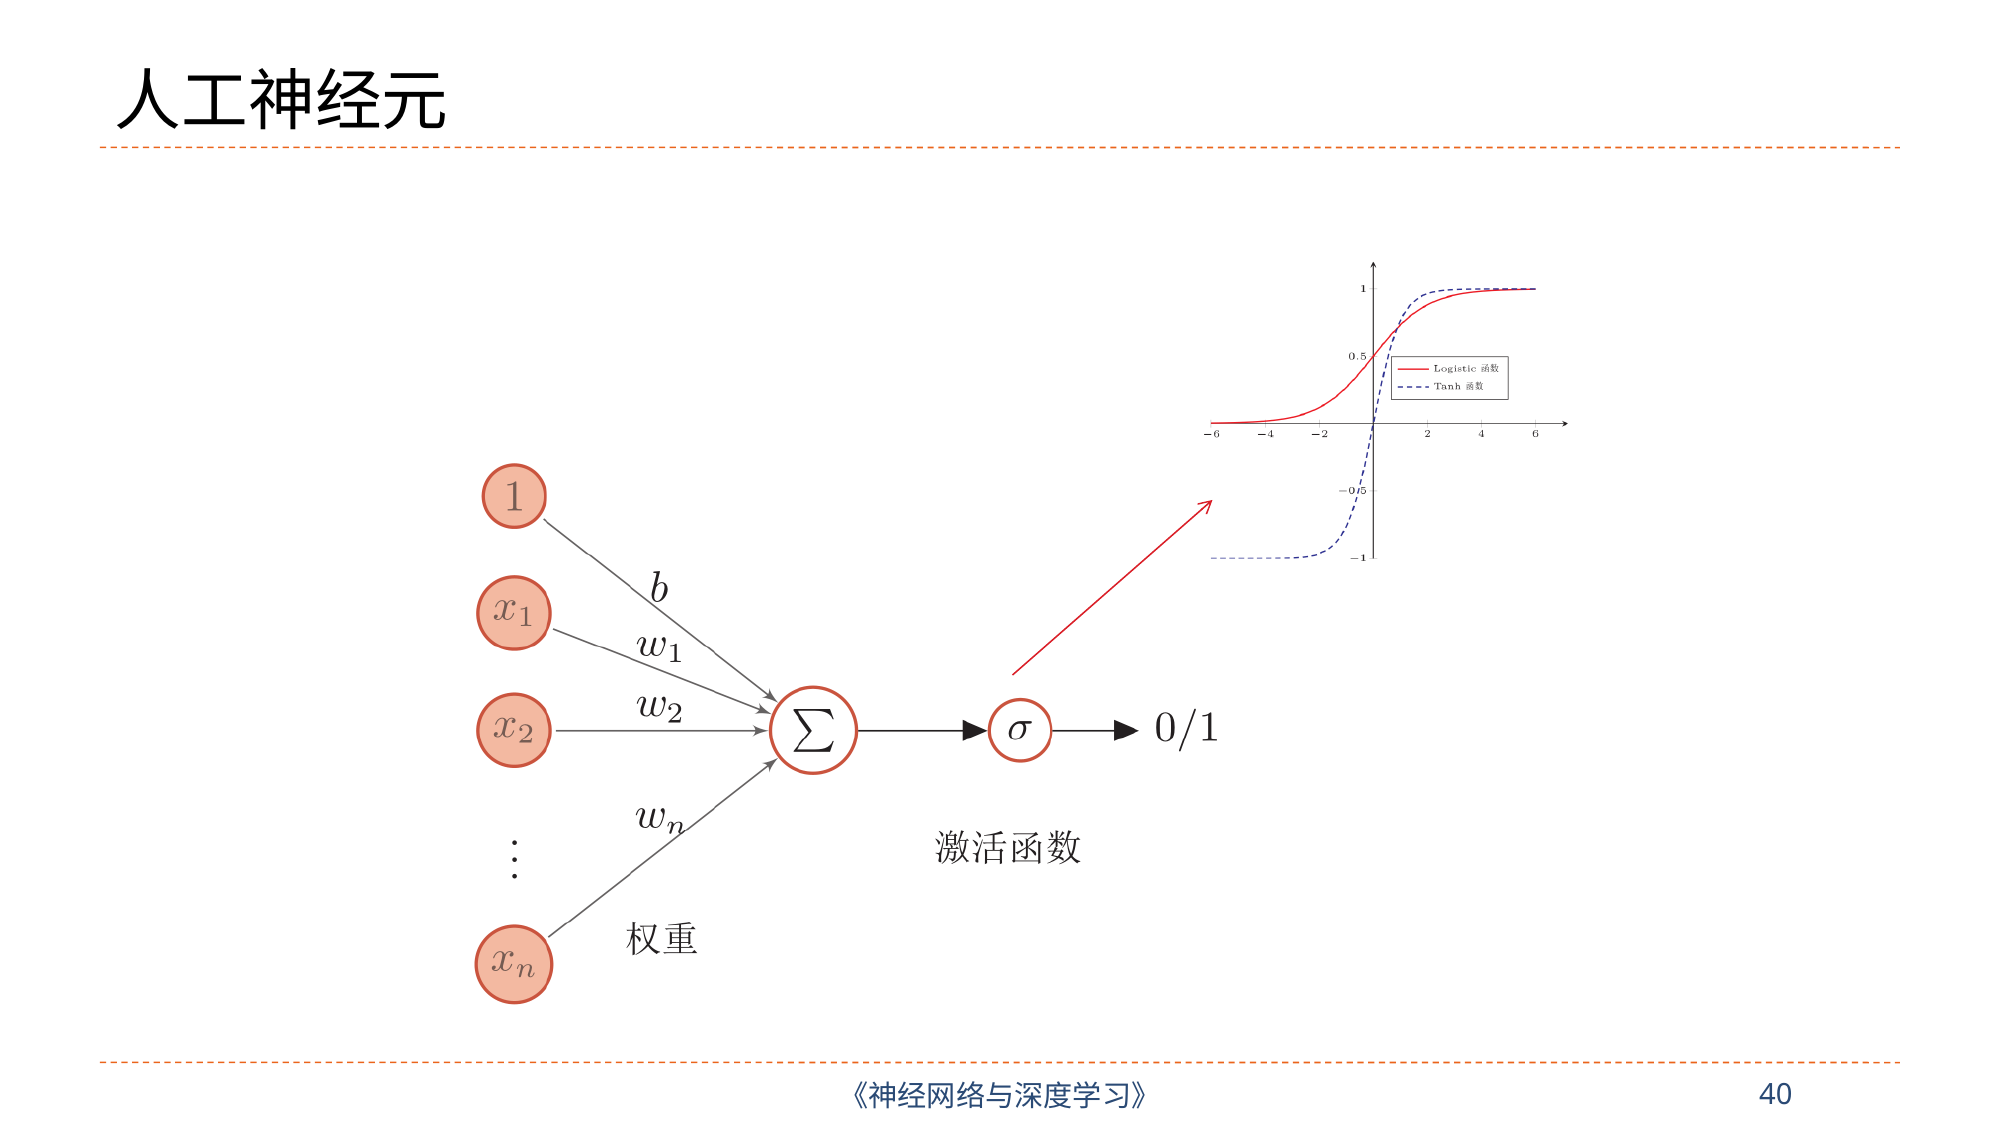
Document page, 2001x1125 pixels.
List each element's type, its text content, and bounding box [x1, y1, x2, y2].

picture [462, 237, 1605, 1015]
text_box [1012, 499, 1213, 676]
title 人工神经元 [99, 24, 1900, 146]
